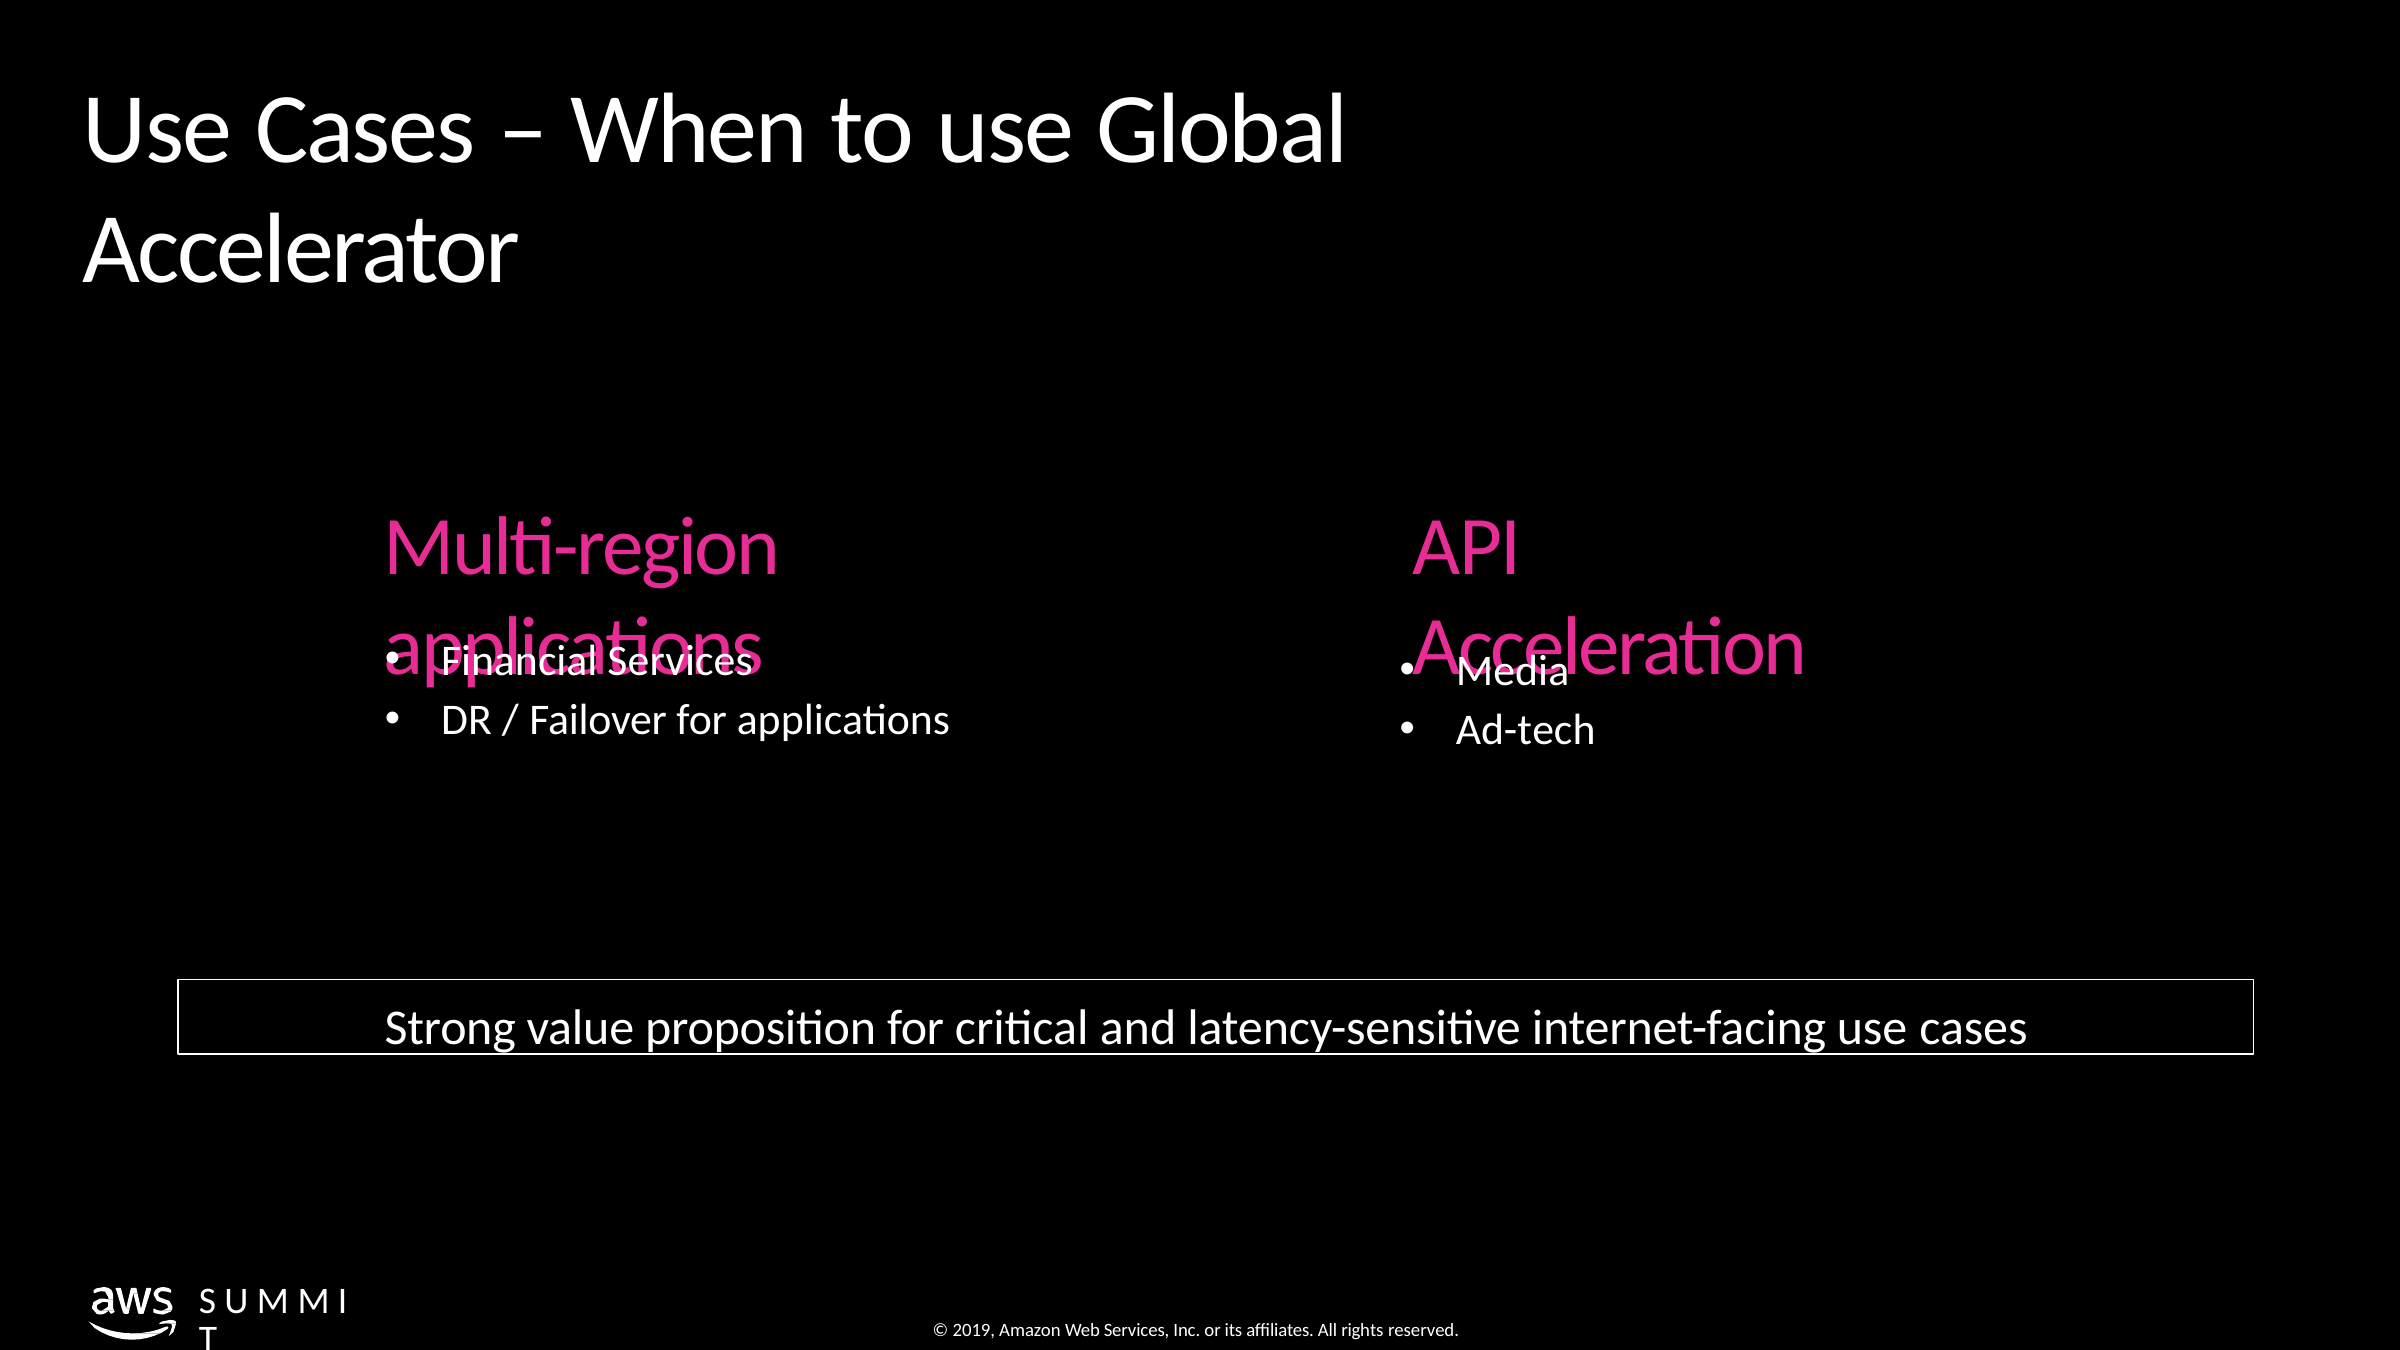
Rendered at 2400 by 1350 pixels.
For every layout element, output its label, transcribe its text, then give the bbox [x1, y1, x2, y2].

text_box Media Ad-tech [1397, 633, 1599, 754]
text_box API Acceleration [1410, 488, 1931, 692]
text_box Financial Services DR / Failover for applications [382, 622, 958, 744]
slide_number S U M M I T [196, 1283, 366, 1350]
text_box Multi-region applications [381, 488, 1174, 692]
footer © 2019, Amazon Web Services, Inc. or its affiliates. All rights reserved. [930, 1319, 1470, 1350]
text_box Strong value proposition for critical and latency-sensitive internet-facing use cases [177, 979, 2254, 1055]
title Use Cases – When to use Global Accelerator [80, 60, 1771, 303]
